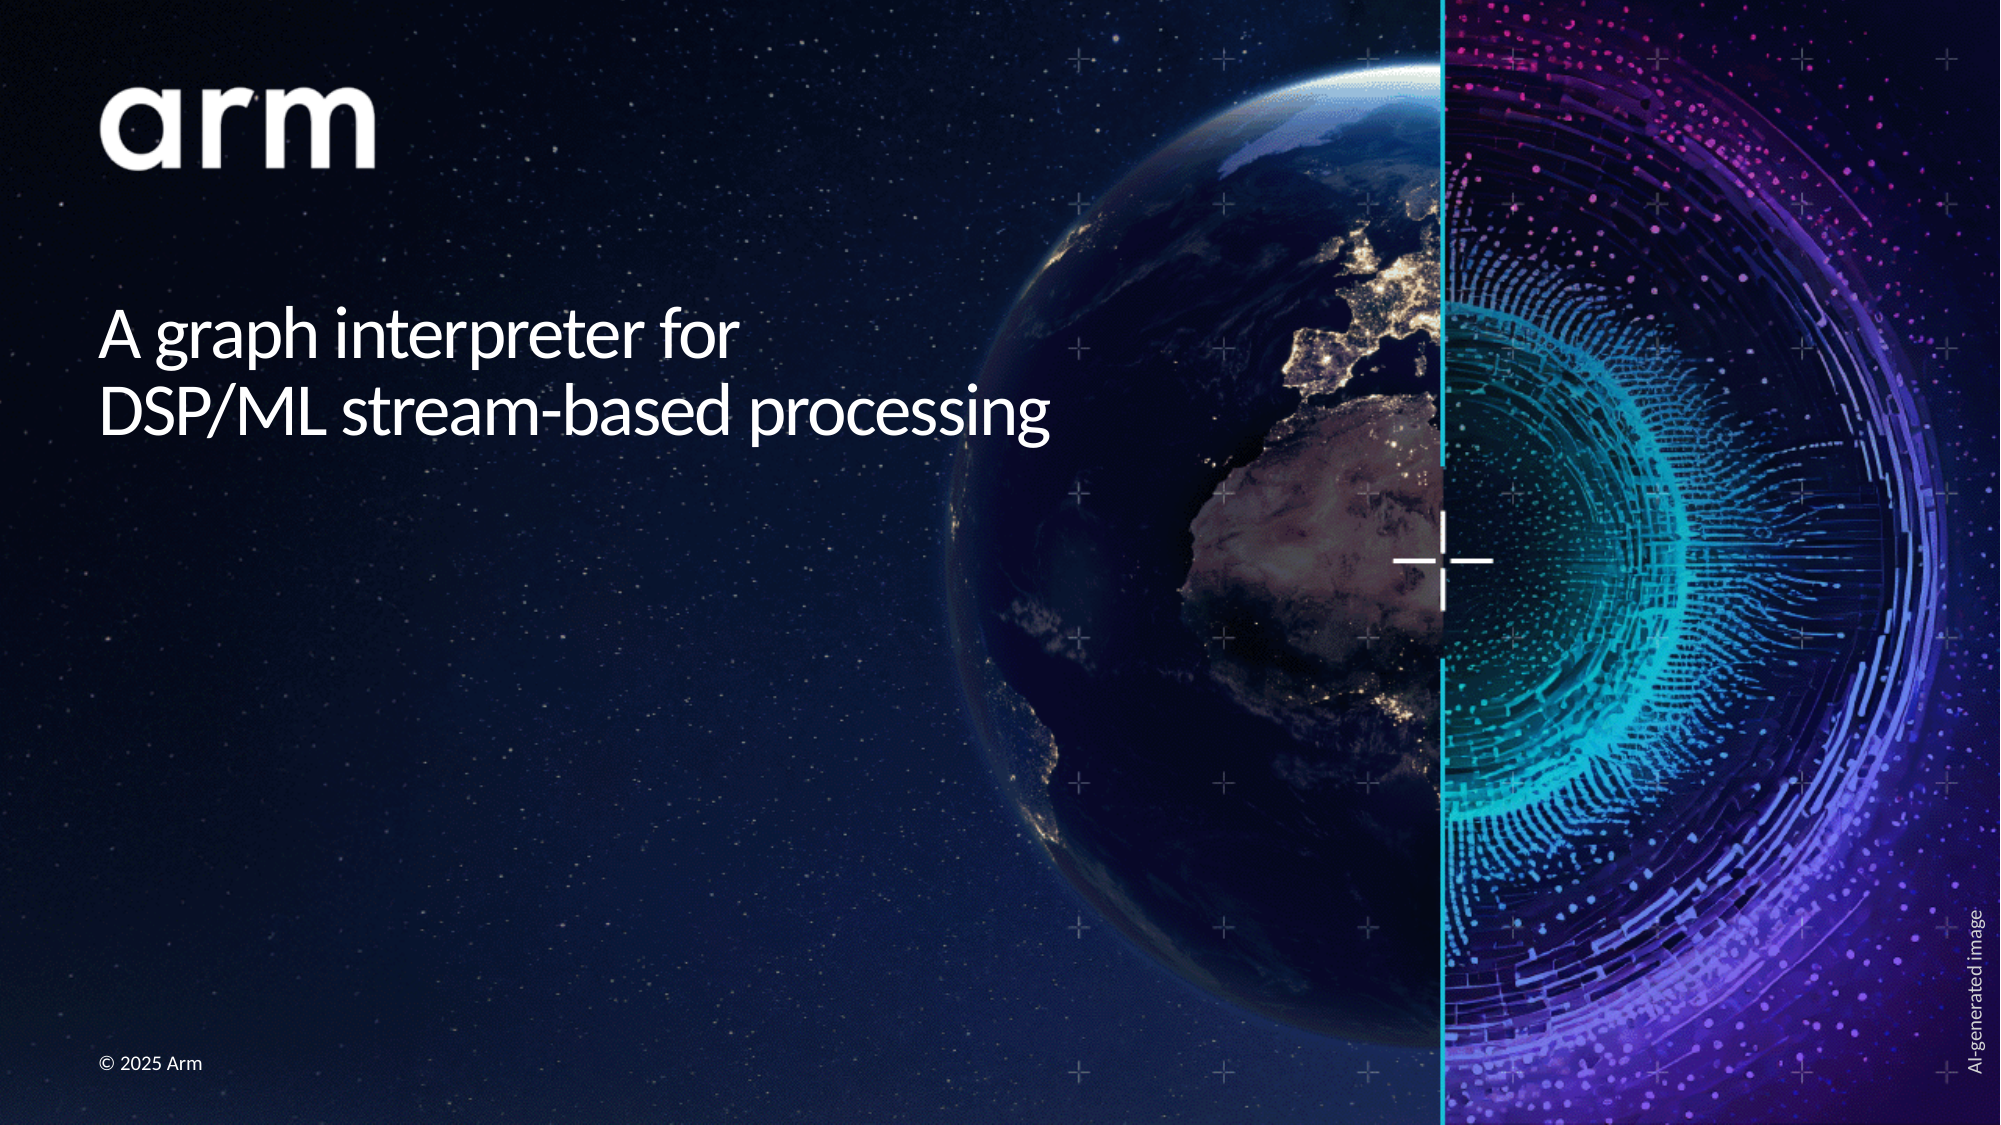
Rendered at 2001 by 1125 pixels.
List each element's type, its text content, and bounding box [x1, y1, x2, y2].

picture [0, 0, 2000, 1125]
title A graph interpreter for DSP/ML stream-based processing [98, 297, 1422, 720]
subtitle [98, 722, 1115, 838]
